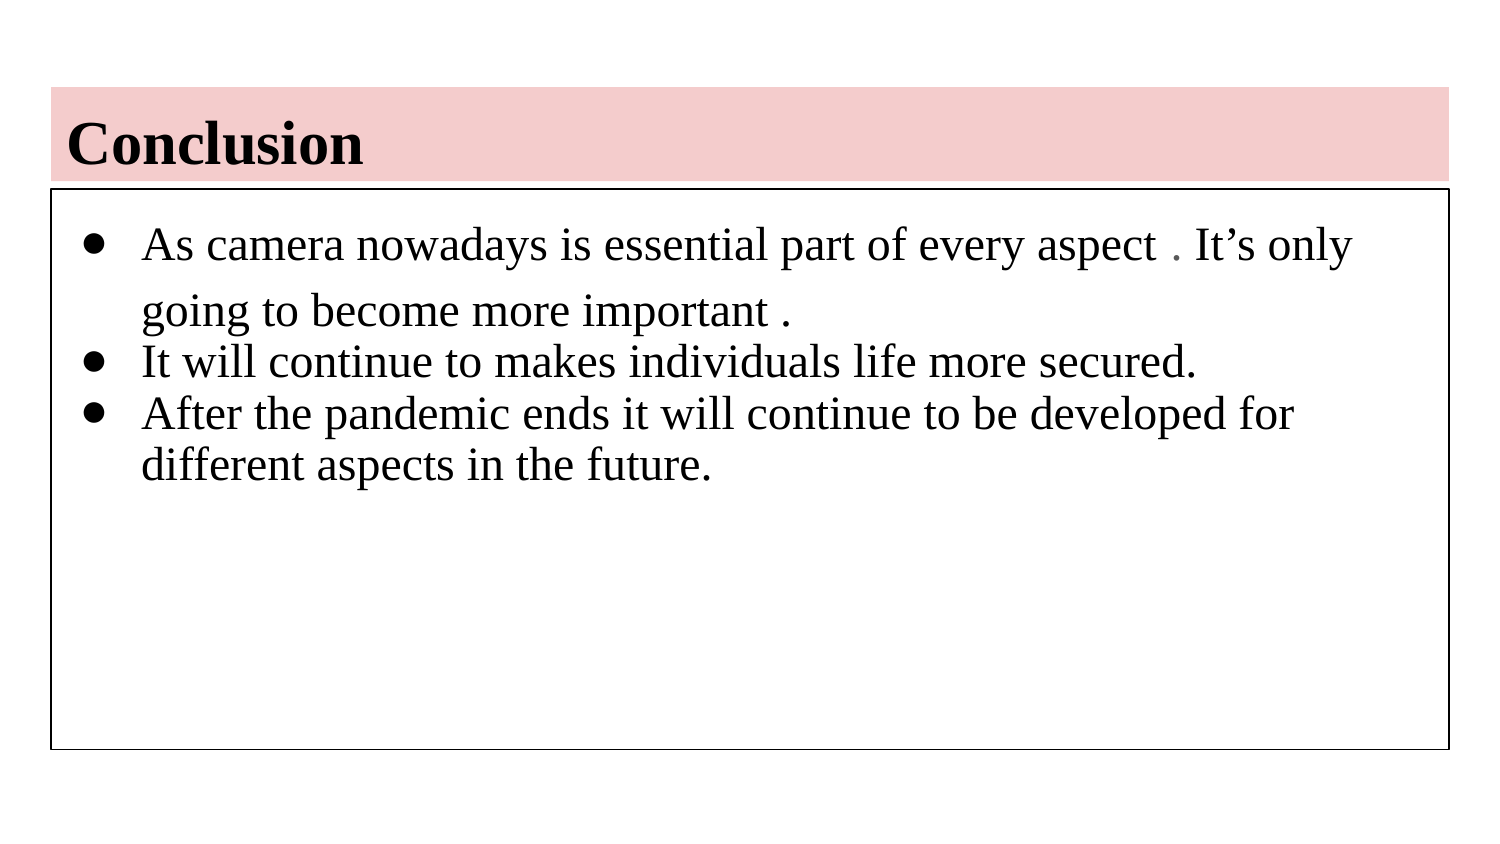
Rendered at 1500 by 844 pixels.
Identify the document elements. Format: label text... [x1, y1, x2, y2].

list As camera nowadays is essential part of every aspect . It’s only going to become more important . It will continue to makes individuals life more secured. After the pandemic ends it will continue to be developed for different aspects in the future. [51, 189, 1449, 750]
title Conclusion [51, 87, 1449, 182]
